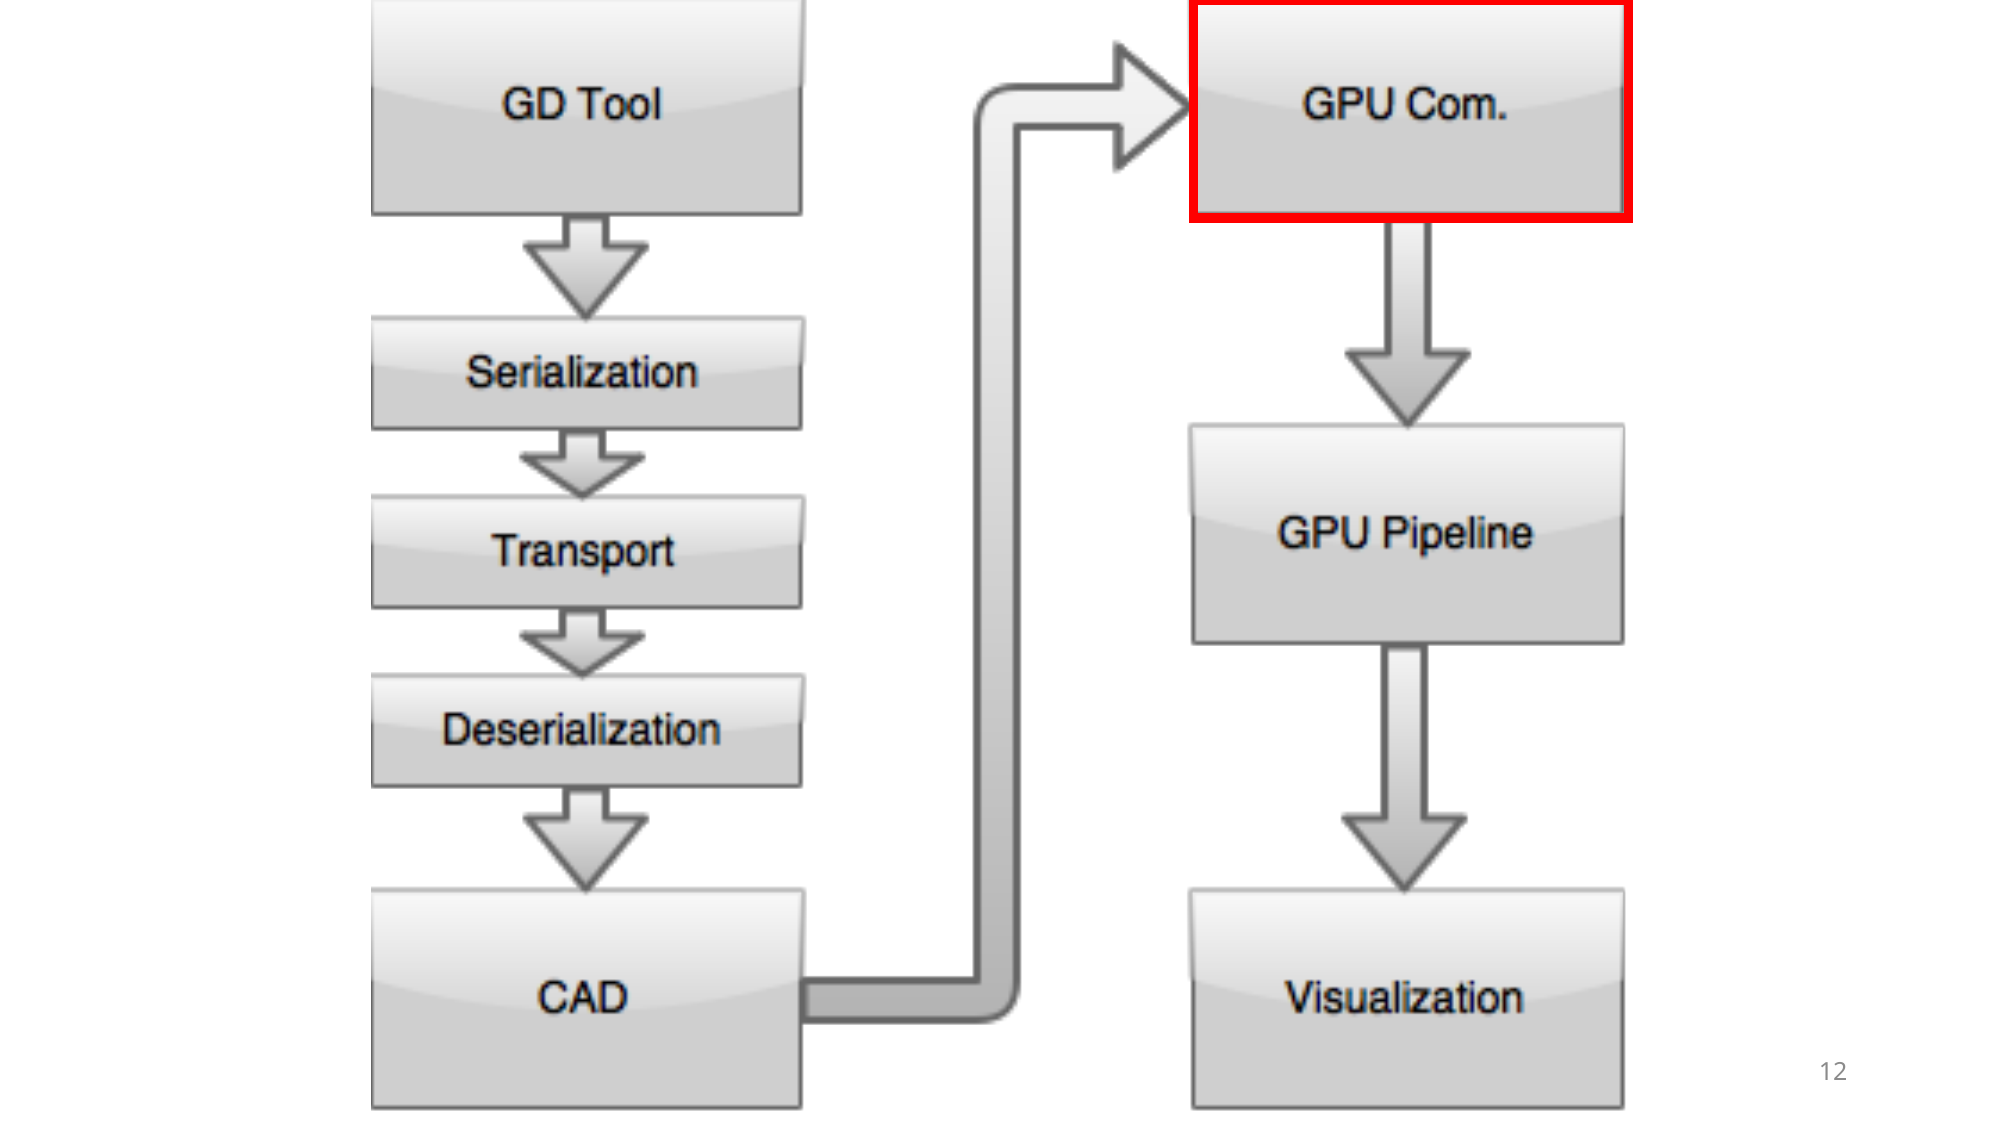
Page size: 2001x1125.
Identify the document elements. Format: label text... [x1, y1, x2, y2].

slide_number 12 [1629, 1042, 1863, 1103]
picture [371, 0, 1629, 1125]
